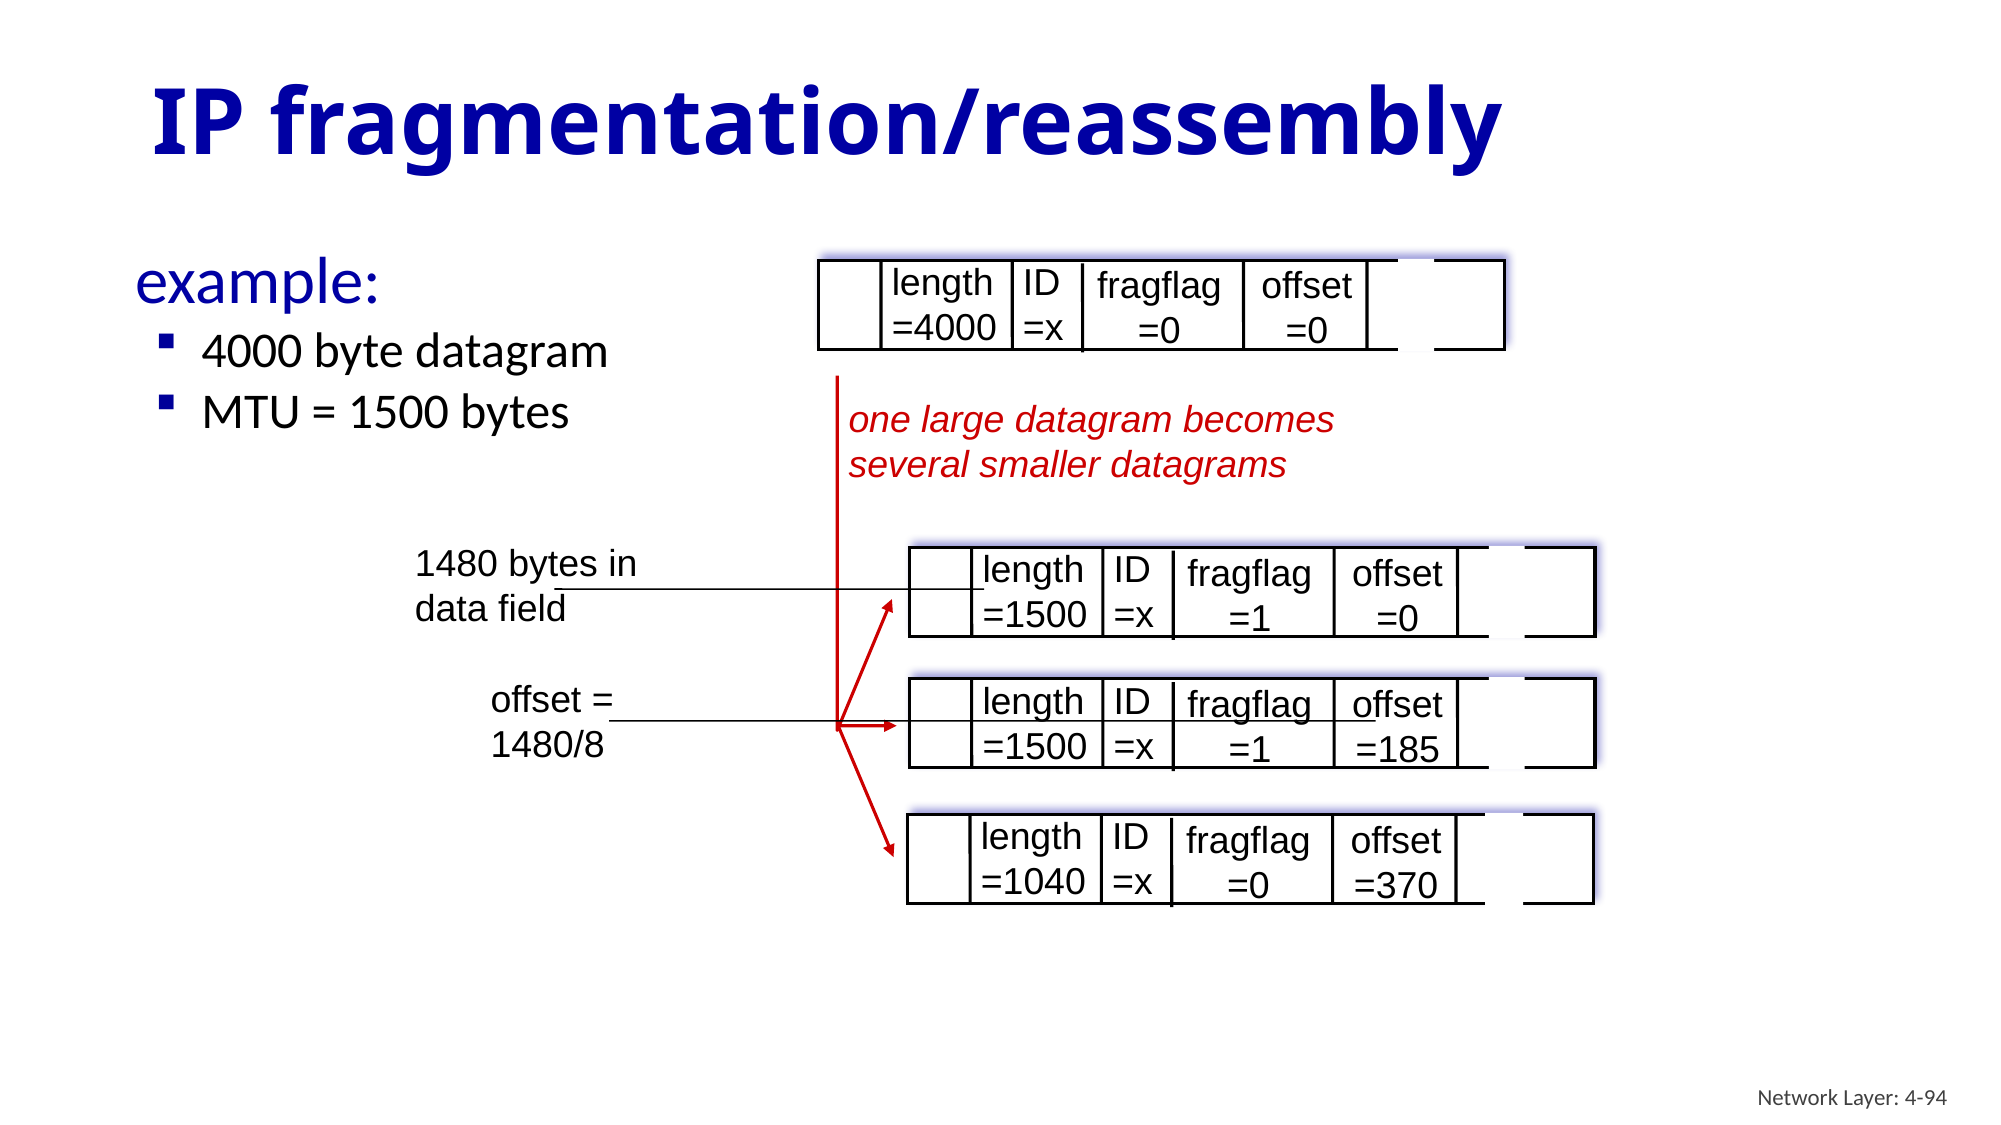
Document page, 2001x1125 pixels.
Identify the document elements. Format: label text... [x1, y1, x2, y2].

title IP fragmentation/reassembly [137, 51, 1863, 198]
text_box offset = 1480/8 [475, 667, 631, 773]
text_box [818, 250, 1505, 359]
text_box 1480 bytes in data field [400, 531, 663, 636]
slide_number Network Layer: 4-94 [1512, 1066, 1963, 1125]
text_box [833, 375, 1596, 923]
text_box example: 4000 byte datagram MTU = 1500 bytes [120, 241, 745, 517]
